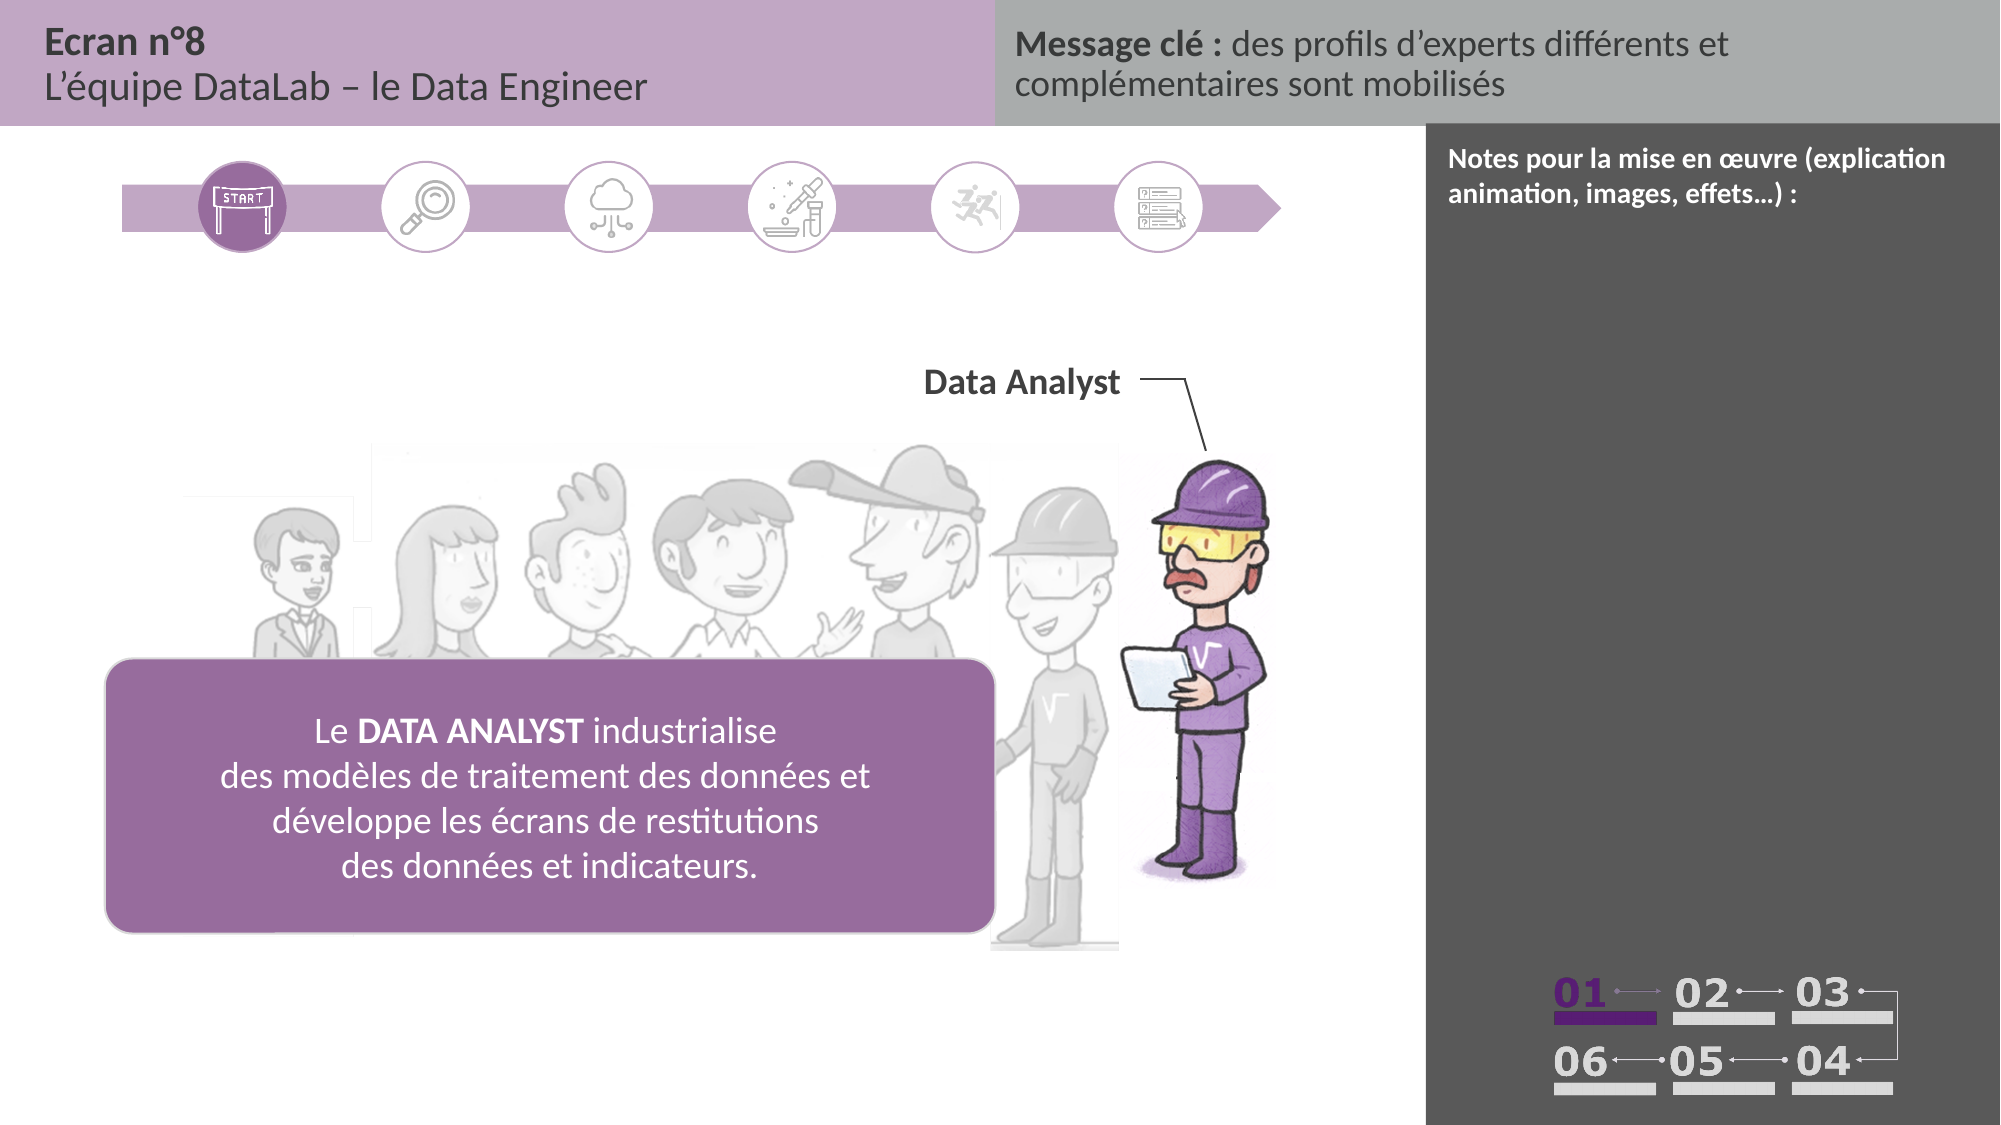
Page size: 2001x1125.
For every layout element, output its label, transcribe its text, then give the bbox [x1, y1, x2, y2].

text_box Notes pour la mise en œuvre (explication animation, images, effets…) : [1433, 131, 1980, 217]
text_box Le DATA ANALYST industrialise des modèles de traitement des données et développe les écrans de restitutions des données et indicateurs. [103, 657, 183, 935]
list Message clé : des profils d’experts différents et complémentaires sont mobilisés [999, 10, 2000, 119]
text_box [122, 161, 1282, 253]
picture [183, 443, 1311, 951]
text_box [1425, 122, 2000, 1125]
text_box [1139, 378, 1206, 451]
text_box Data Analyst [909, 346, 1168, 410]
text_box [1442, 239, 1980, 1091]
title Ecran n°8 L’équipe DataLab – le Data Engineer [29, 4, 967, 124]
picture [1528, 954, 1898, 1108]
